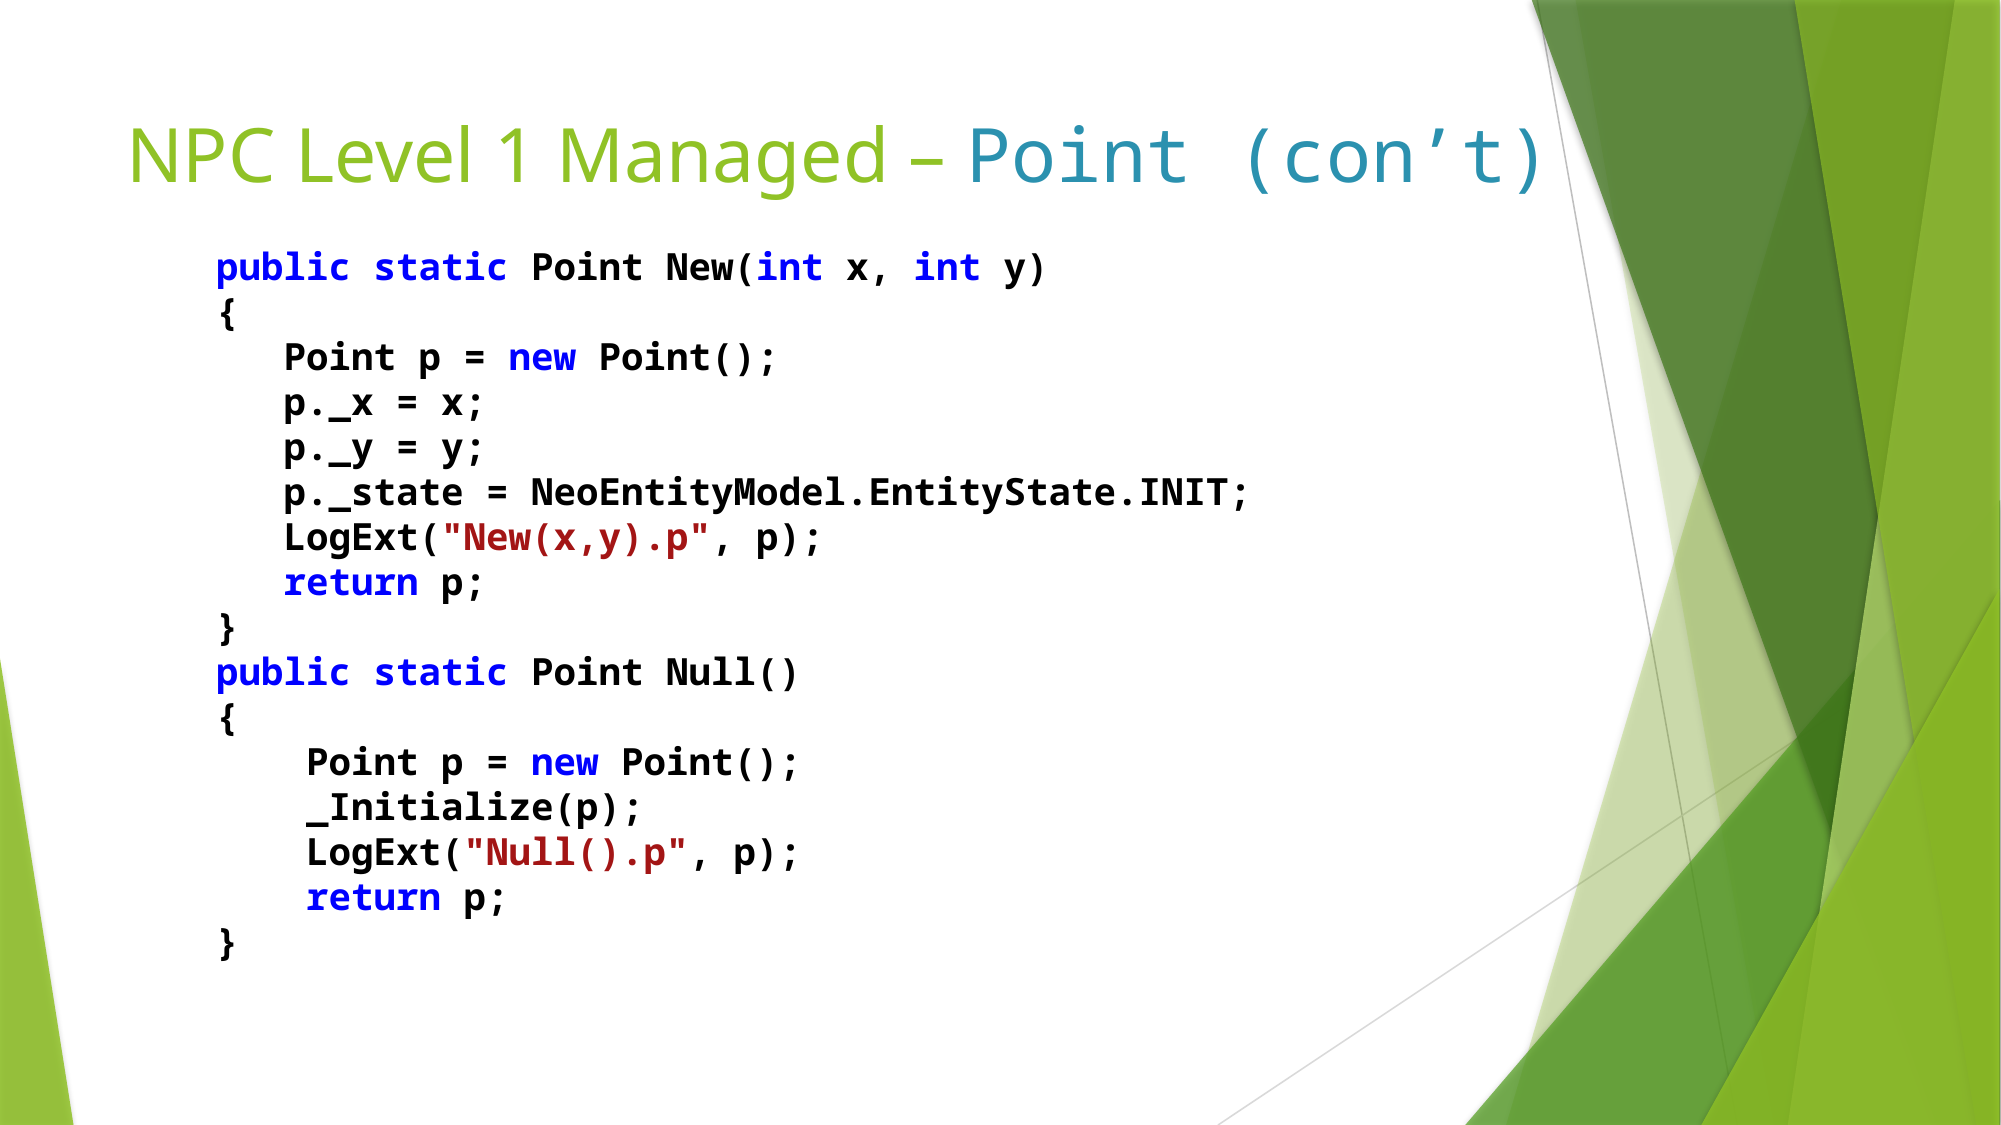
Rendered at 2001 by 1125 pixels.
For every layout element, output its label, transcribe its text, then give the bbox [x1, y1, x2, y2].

title NPC Level 1 Managed – Point (con’t) [111, 99, 1889, 235]
list public static Point New(int x, int y) { Point p = new Point(); p._x = x; p._y = y; p._state = NeoEntityModel.EntityState.INIT; LogExt("New(x,y).p", p); return p; } public static Point Null() { Point p = new Point(); _Initialize(p); LogExt("Null().p", p); return p; } [111, 235, 1913, 1125]
